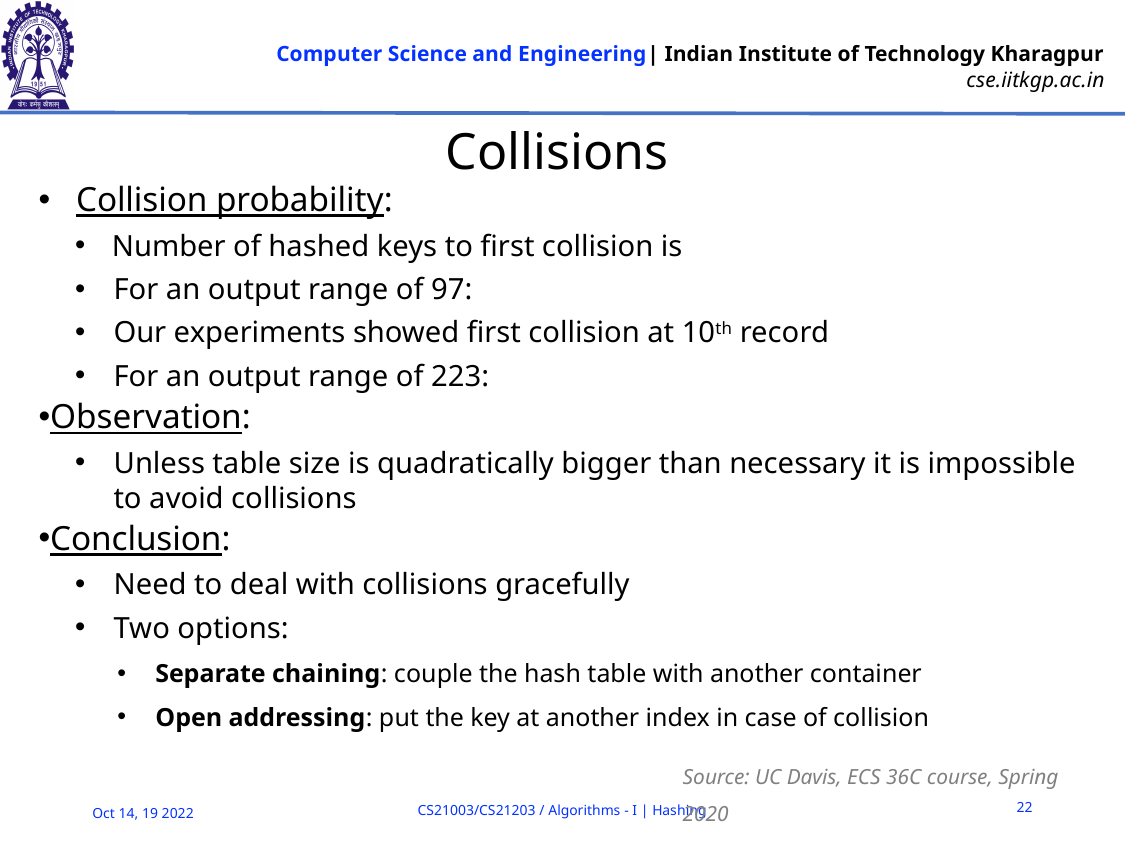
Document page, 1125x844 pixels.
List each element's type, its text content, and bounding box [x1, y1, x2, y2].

title Collisions [35, 78, 1078, 221]
footer CS21003/CS21203 / Algorithms - I | Hashing [185, 787, 940, 833]
slide_number 22 [992, 802, 1048, 831]
text_box Source: UC Davis, ECS 36C course, Spring 2020 [668, 775, 1121, 802]
picture [1, 1, 74, 110]
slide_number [77, 798, 274, 844]
